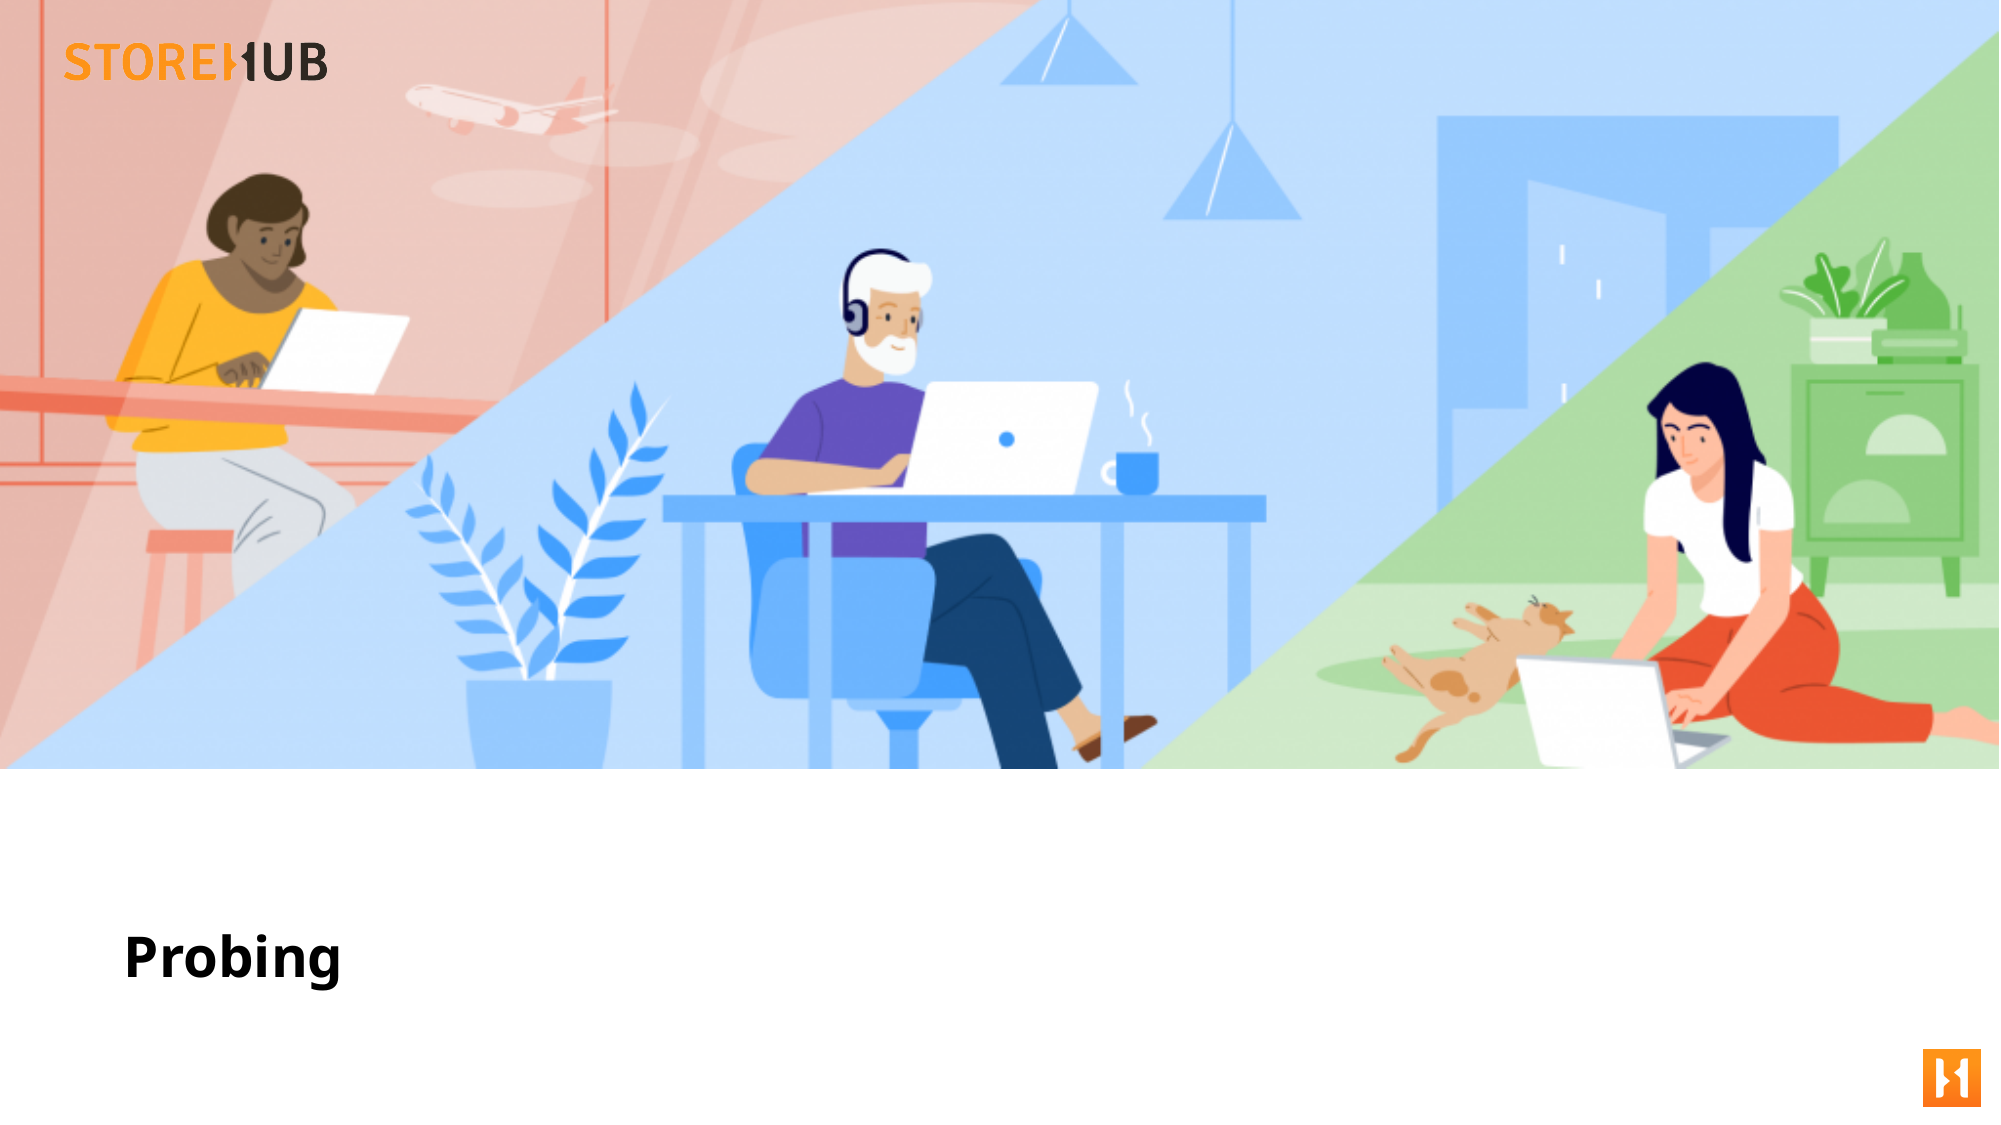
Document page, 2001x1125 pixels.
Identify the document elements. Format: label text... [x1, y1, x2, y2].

picture [0, 0, 1999, 770]
title Probing [103, 901, 1829, 1000]
picture [1922, 1049, 1981, 1108]
